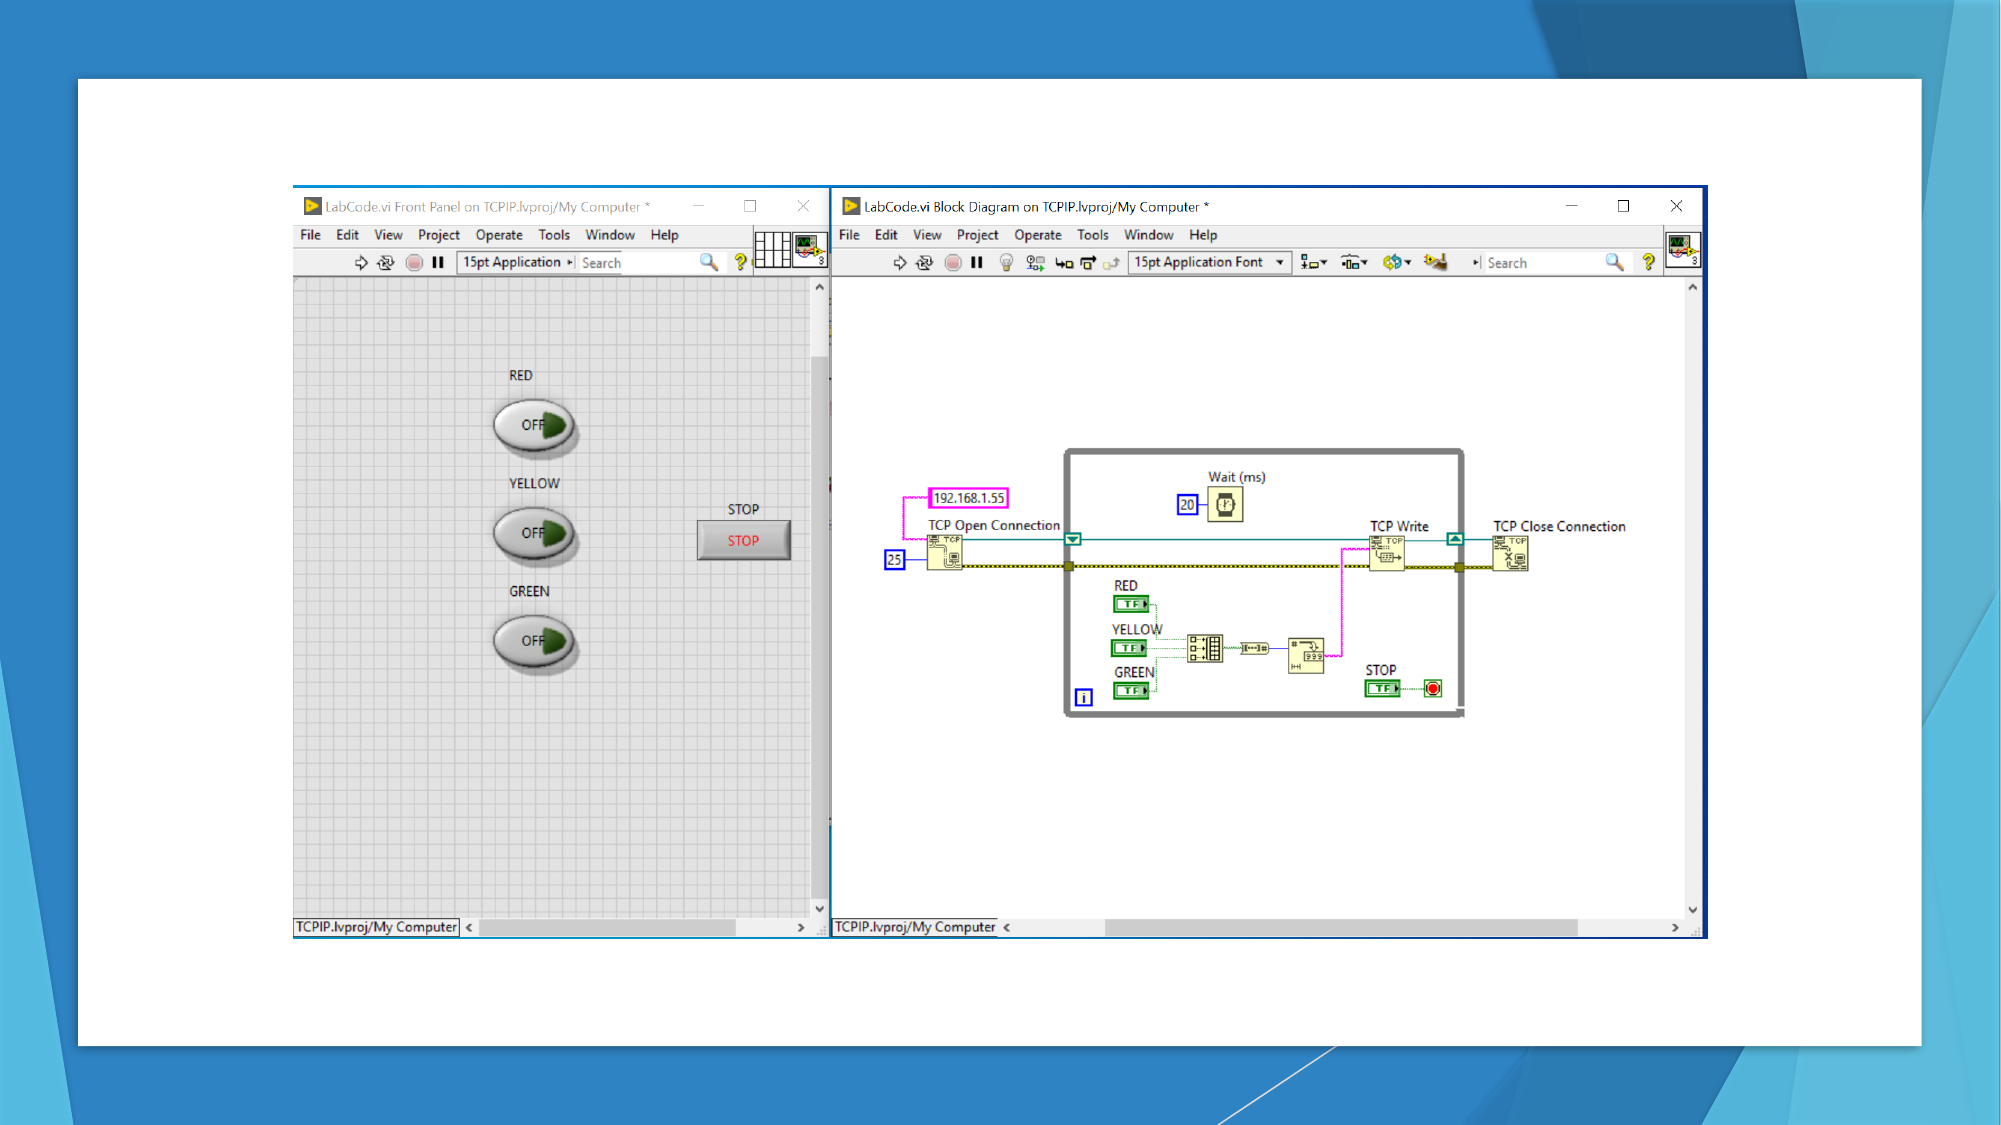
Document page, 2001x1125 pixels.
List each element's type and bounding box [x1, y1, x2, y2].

picture [292, 185, 1708, 940]
text_box [0, 0, 2000, 1125]
